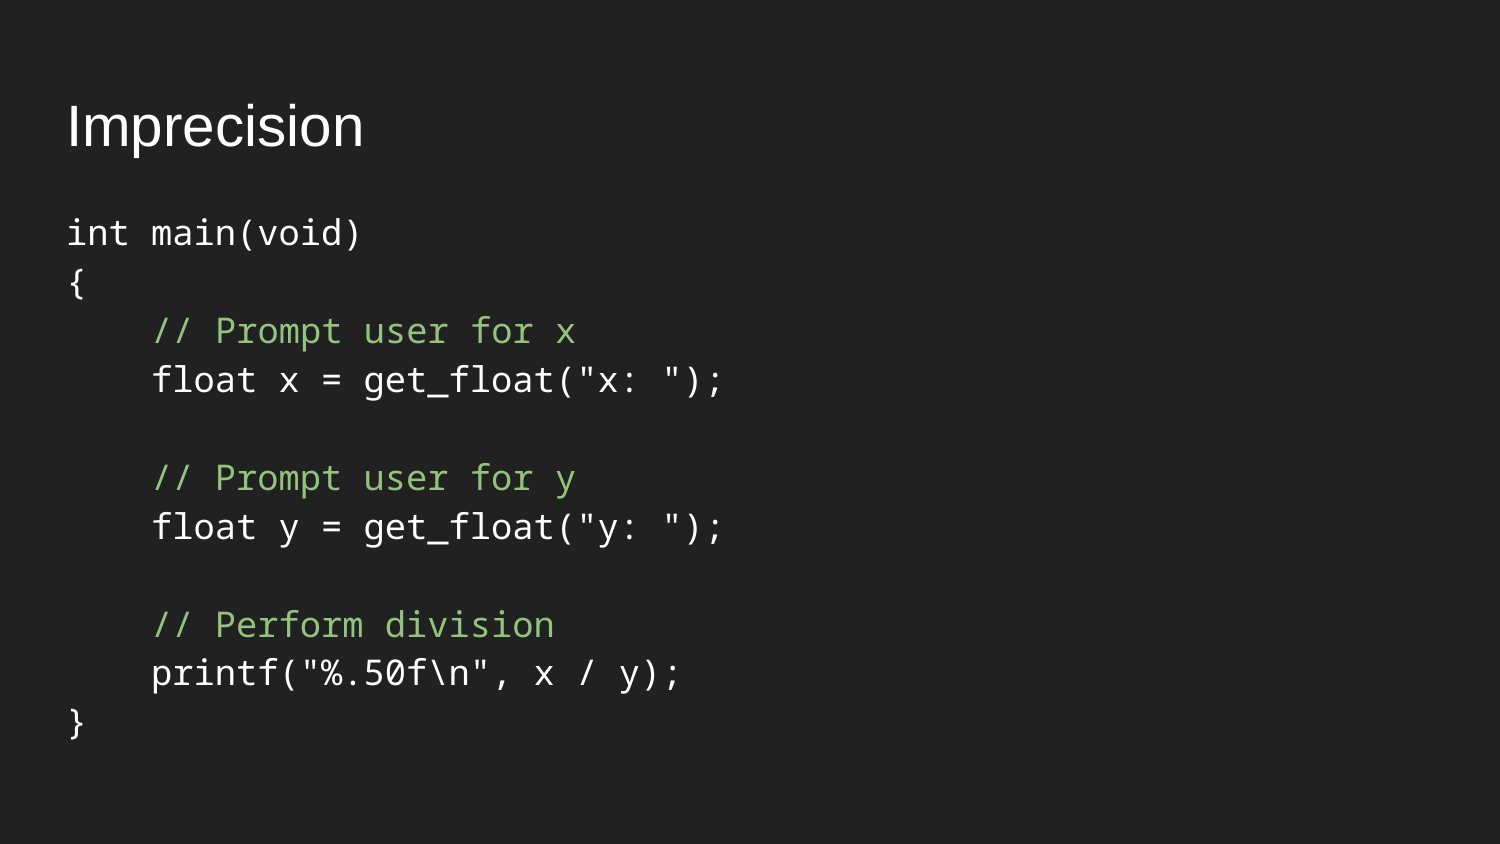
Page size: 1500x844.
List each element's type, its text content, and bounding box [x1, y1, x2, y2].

list int main(void) { // Prompt user for x float x = get_float("x: "); // Prompt user for y float y = get_float("y: "); // Perform division printf("%.50f\n", x / y); } [51, 189, 792, 750]
title Imprecision [51, 72, 1449, 167]
